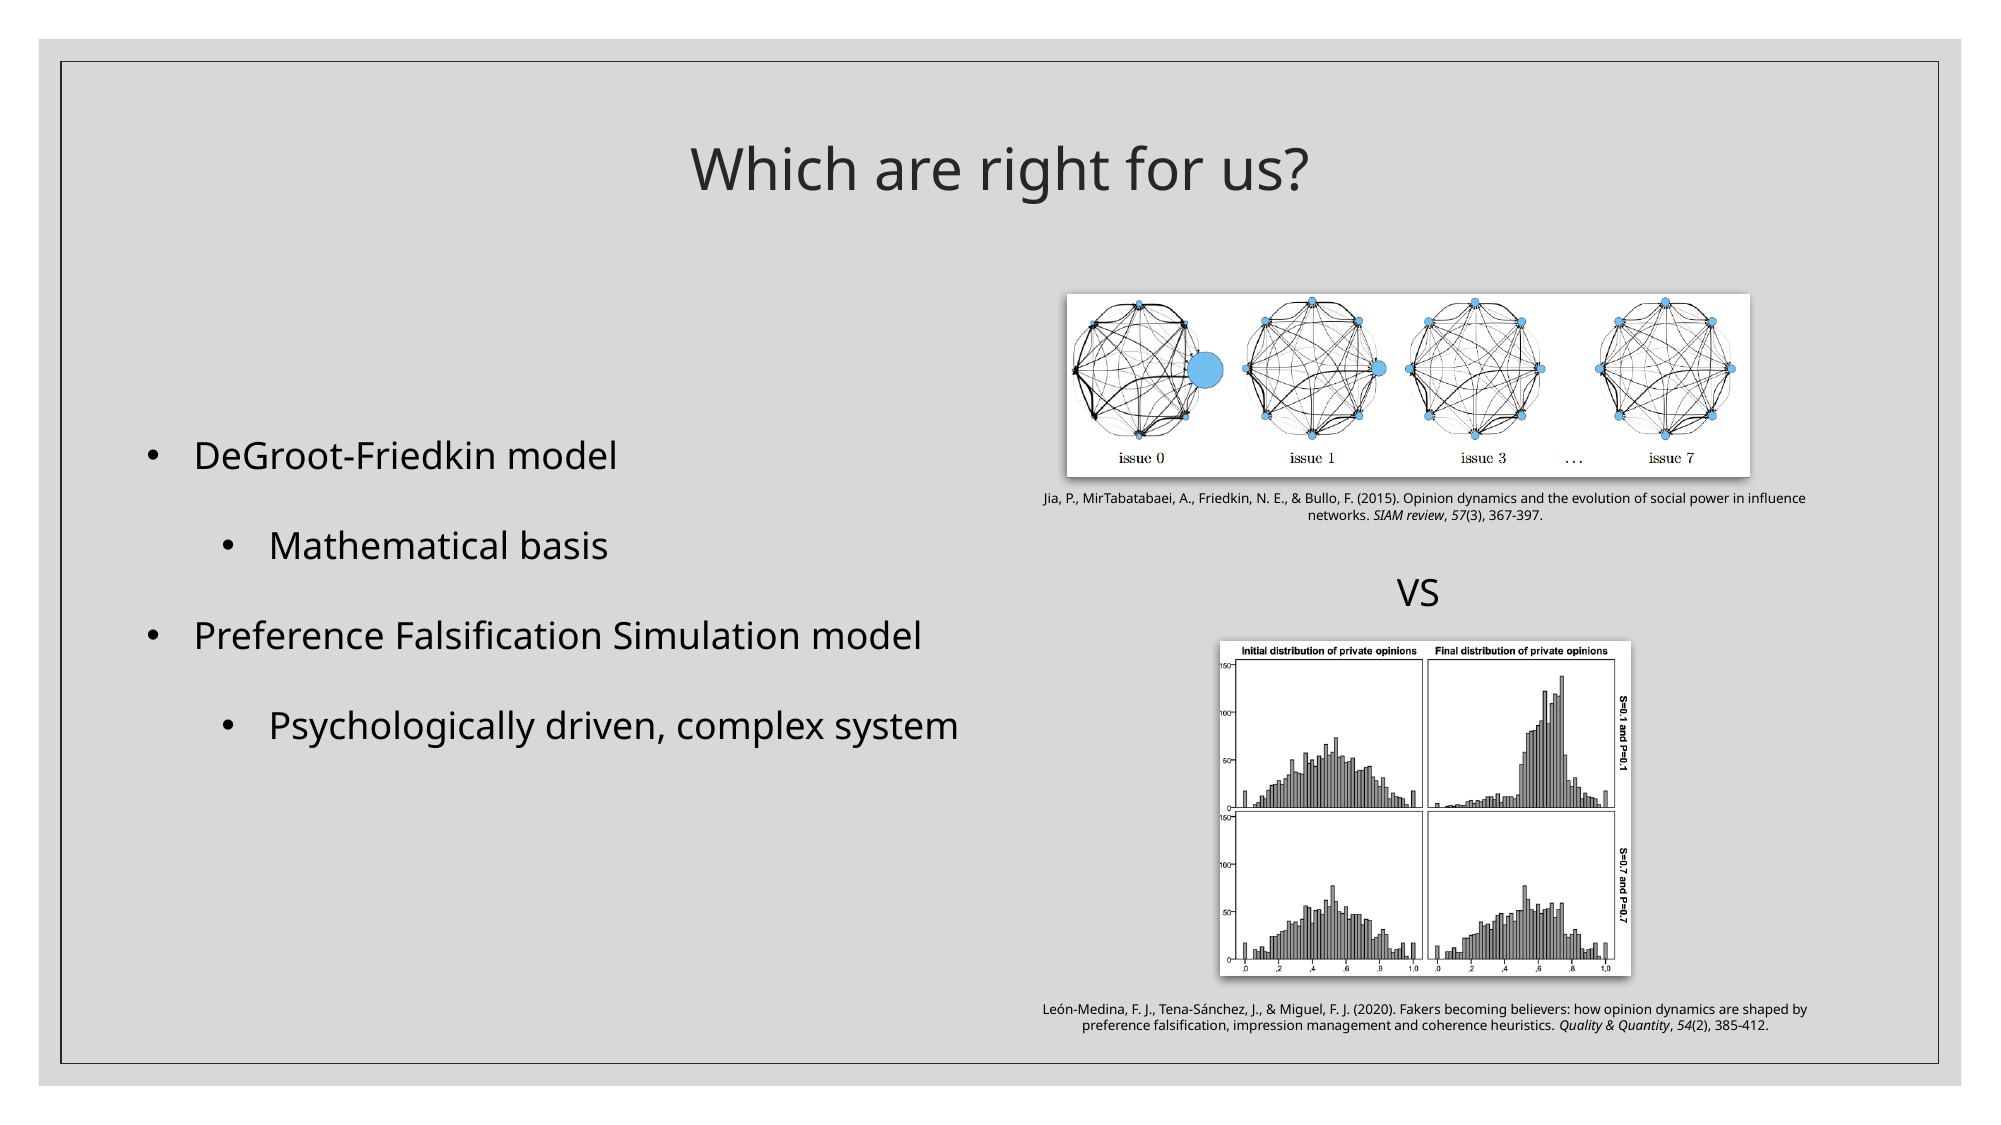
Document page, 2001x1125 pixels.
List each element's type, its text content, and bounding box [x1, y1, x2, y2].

text_box Jia, P., MirTabatabaei, A., Friedkin, N. E., & Bullo, F. (2015). Opinion dynamics and the evolution of social power in influence networks. SIAM review, 57(3), 367-397. [1020, 483, 1831, 531]
text_box DeGroot-Friedkin model Mathematical basis Preference Falsification Simulation model Psychologically driven, complex system [131, 379, 1021, 755]
text_box León-Medina, F. J., Tena-Sánchez, J., & Miguel, F. J. (2020). Fakers becoming believers: how opinion dynamics are shaped by preference falsification, impression management and coherence heuristics. Quality & Quantity, 54(2), 385-412. [1020, 993, 1831, 1041]
picture [1220, 641, 1631, 976]
text_box VS [1382, 531, 1504, 621]
title Which are right for us? [174, 58, 1825, 284]
picture [1067, 294, 1750, 478]
